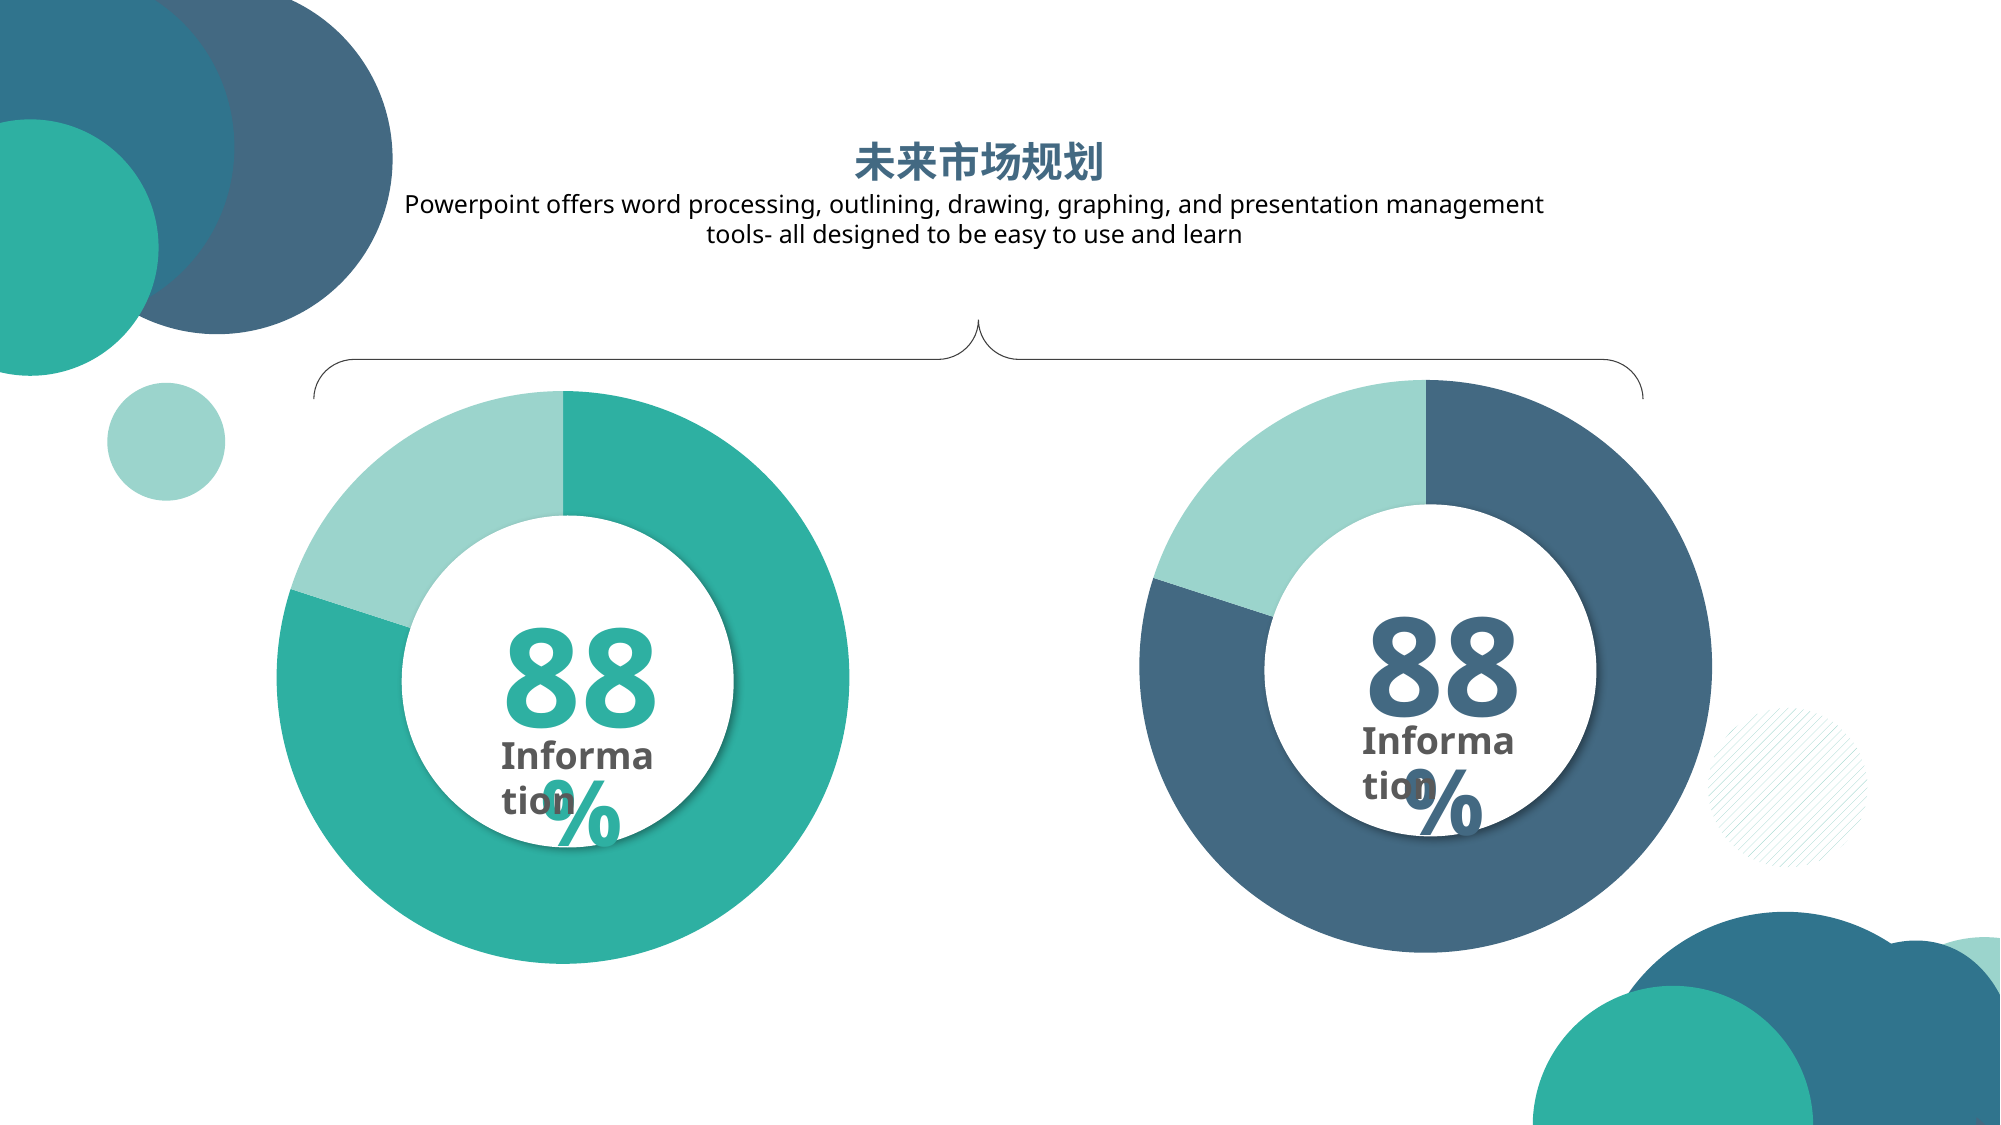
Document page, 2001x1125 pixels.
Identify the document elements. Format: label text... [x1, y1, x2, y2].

text_box 未来市场规划 [663, 135, 1297, 186]
text_box Powerpoint offers word processing, outlining, drawing, graphing, and presentation management tools- all designed to be easy to use and learn [432, 188, 1560, 249]
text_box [1439, 843, 2000, 1125]
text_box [0, 0, 432, 377]
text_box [115, 367, 1874, 976]
text_box [432, 319, 1627, 367]
